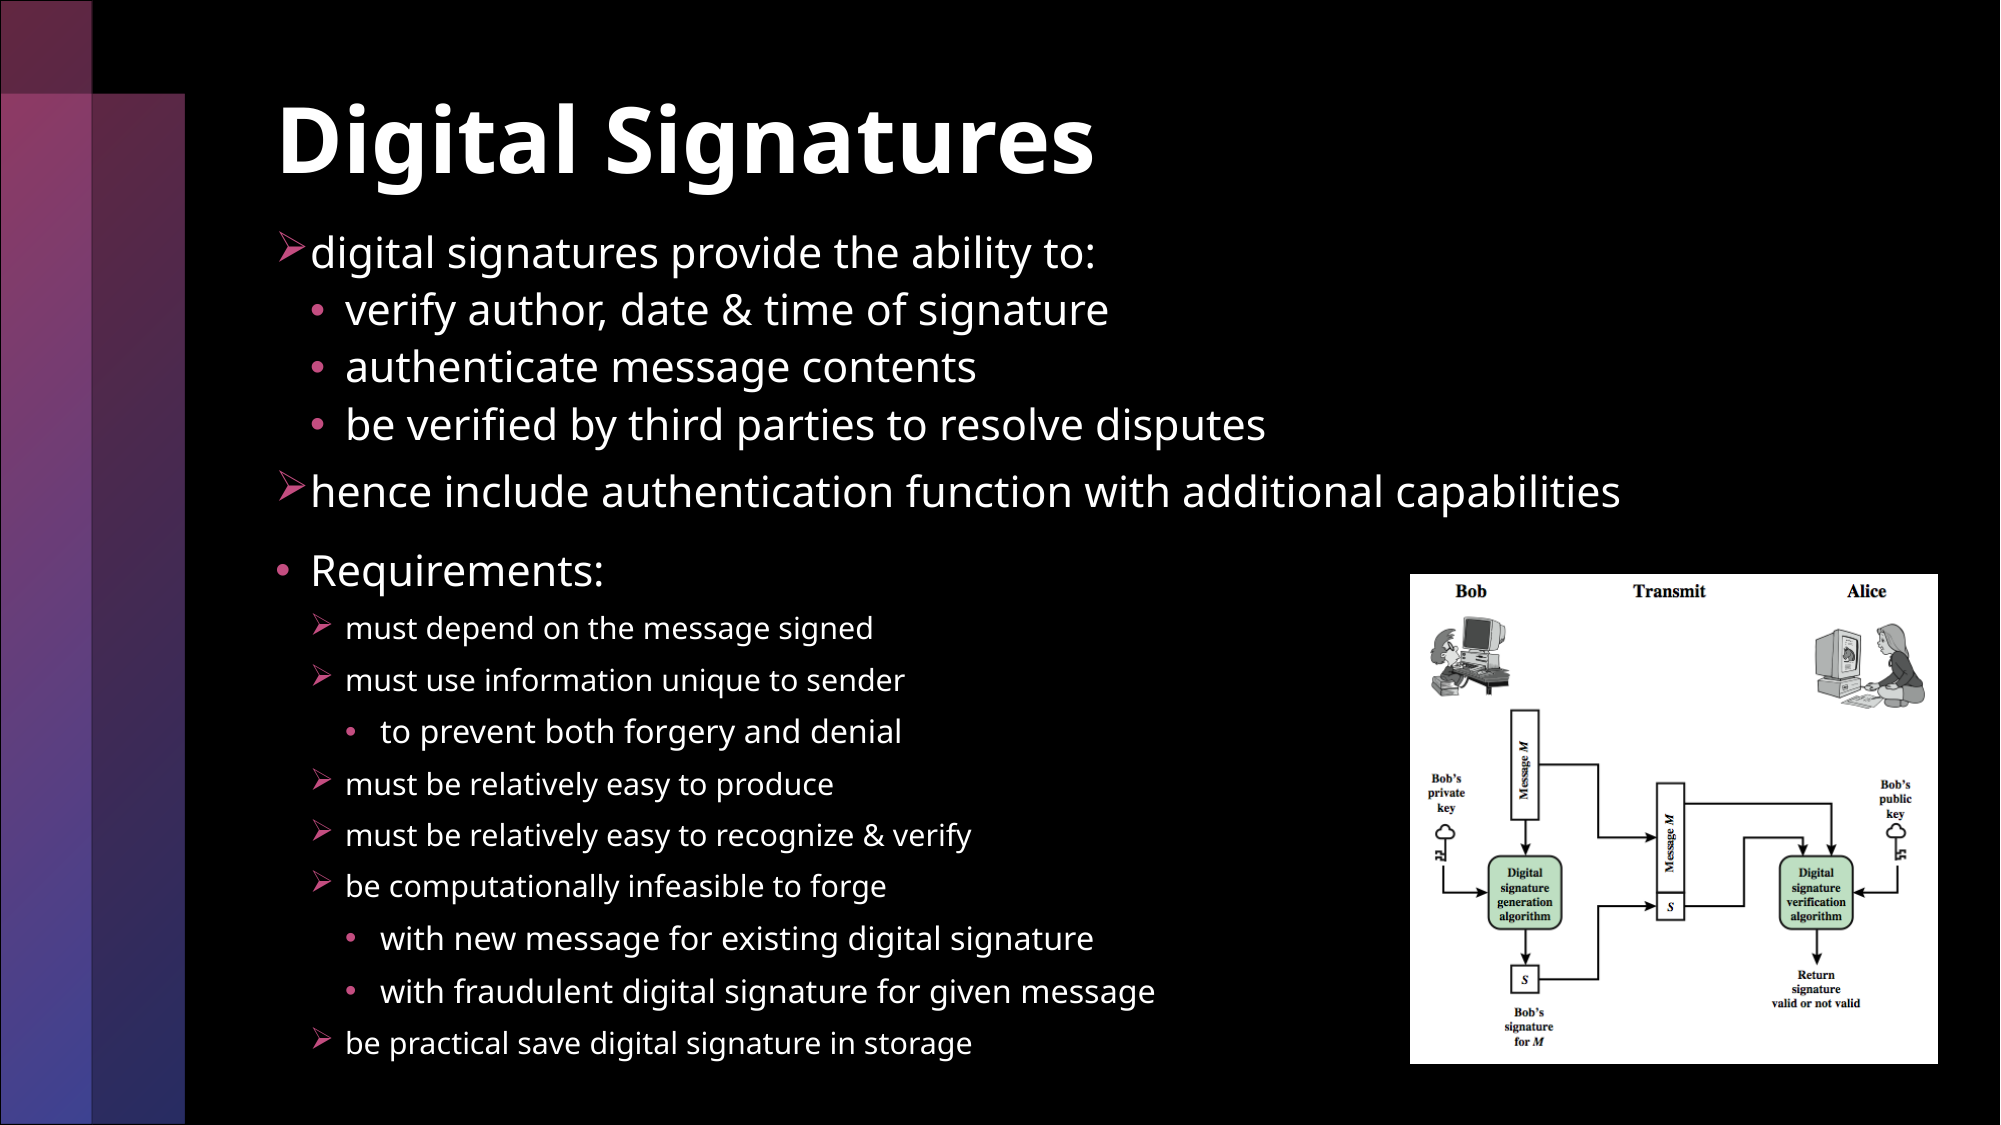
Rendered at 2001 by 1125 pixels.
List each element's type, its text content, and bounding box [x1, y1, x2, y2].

title Digital Signatures [260, 74, 1817, 224]
list digital signatures provide the ability to: verify author, date & time of signature authenticate message contents be verified by third parties to resolve disputes hence include authentication function with additional capabilities Requirements: must depend on the message signed must use information unique to sender to prevent both forgery and denial must be relatively easy to produce must be relatively easy to recognize & verify be computationally infeasible to forge with new message for existing digital signature with fraudulent digital signature for given message be practical save digital signature in storage [260, 224, 1817, 1076]
picture [1410, 574, 1938, 1064]
